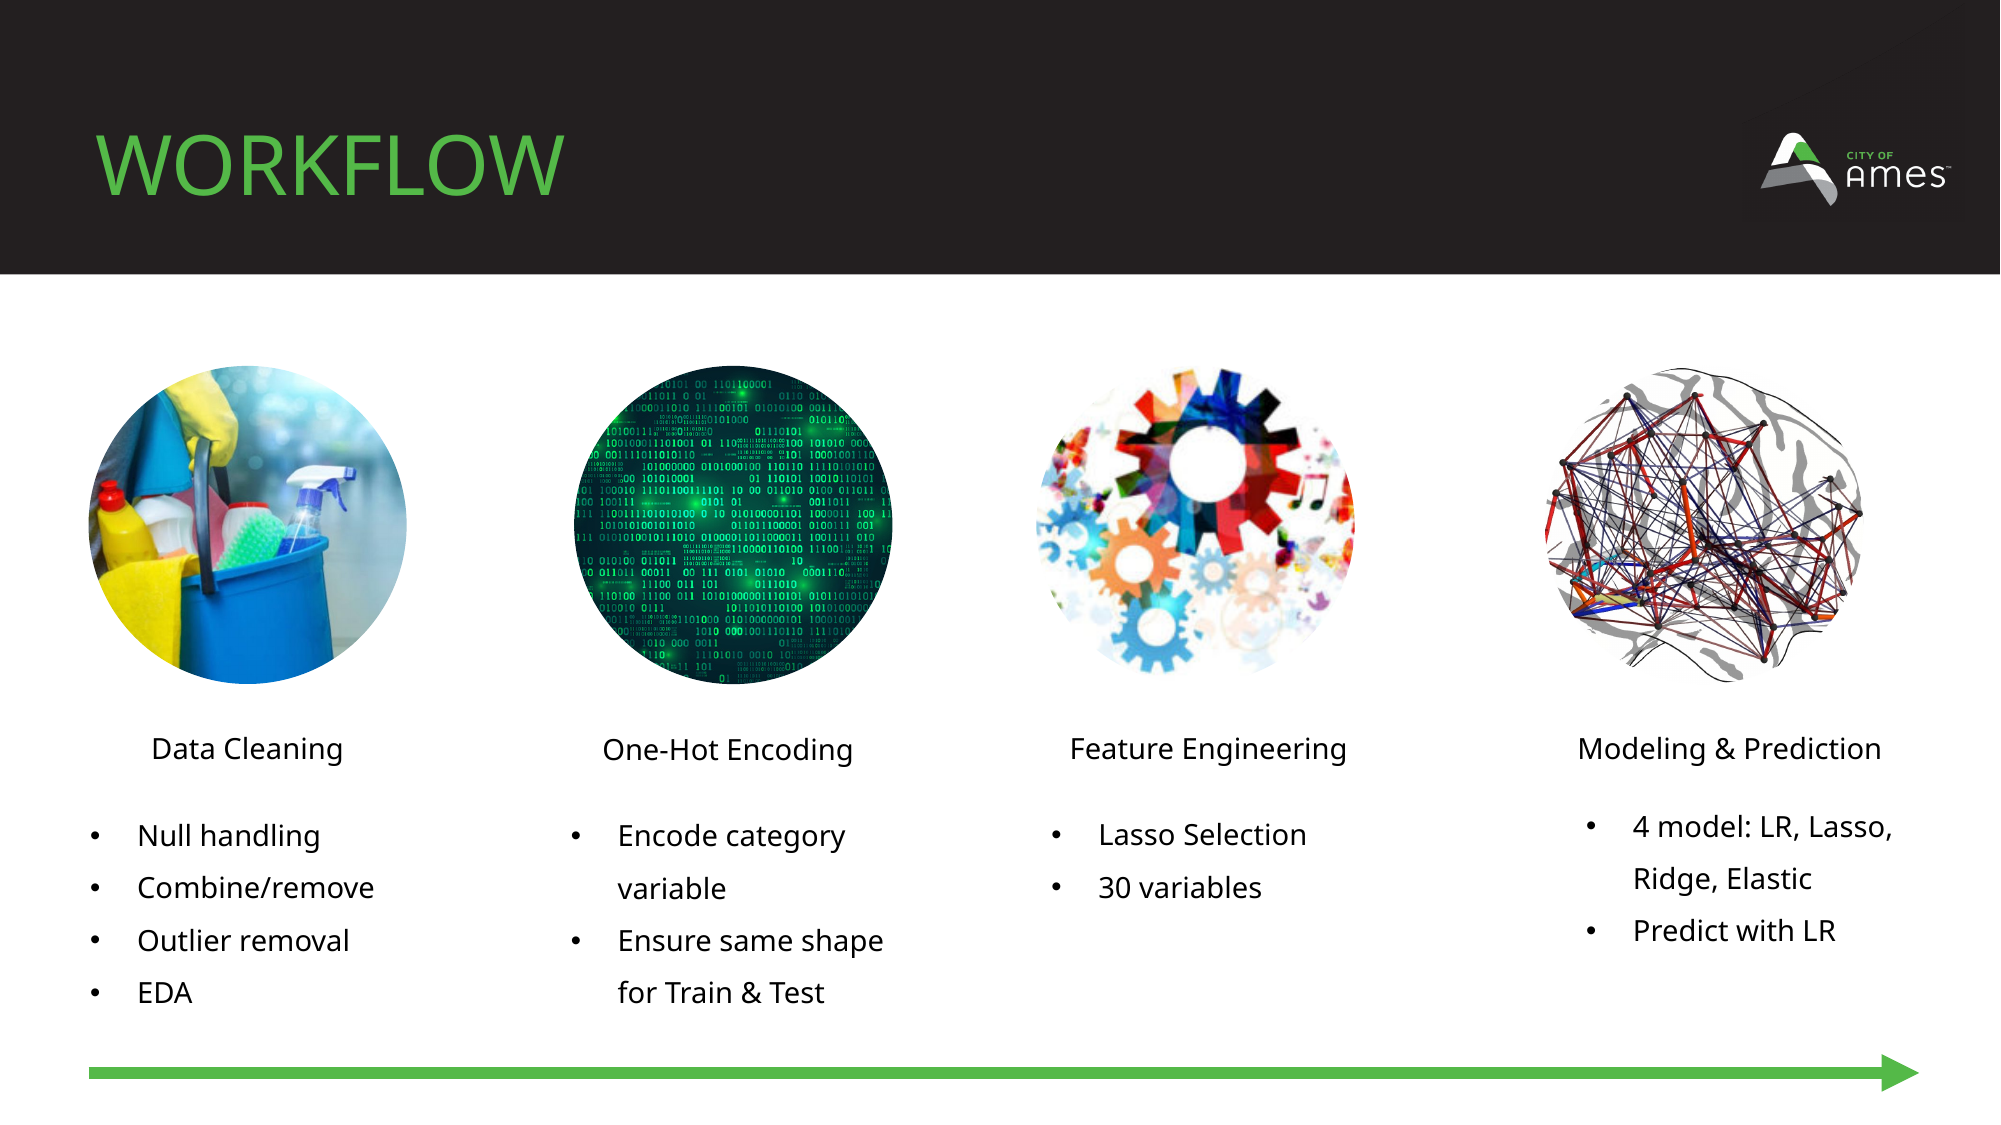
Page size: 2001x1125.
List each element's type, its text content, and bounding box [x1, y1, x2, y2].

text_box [555, 365, 938, 1016]
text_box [1036, 365, 1419, 910]
picture [1742, 0, 1965, 222]
text_box [0, 0, 2000, 275]
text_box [1516, 365, 1954, 953]
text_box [75, 365, 458, 1016]
text_box WORKFLOW [80, 54, 970, 220]
